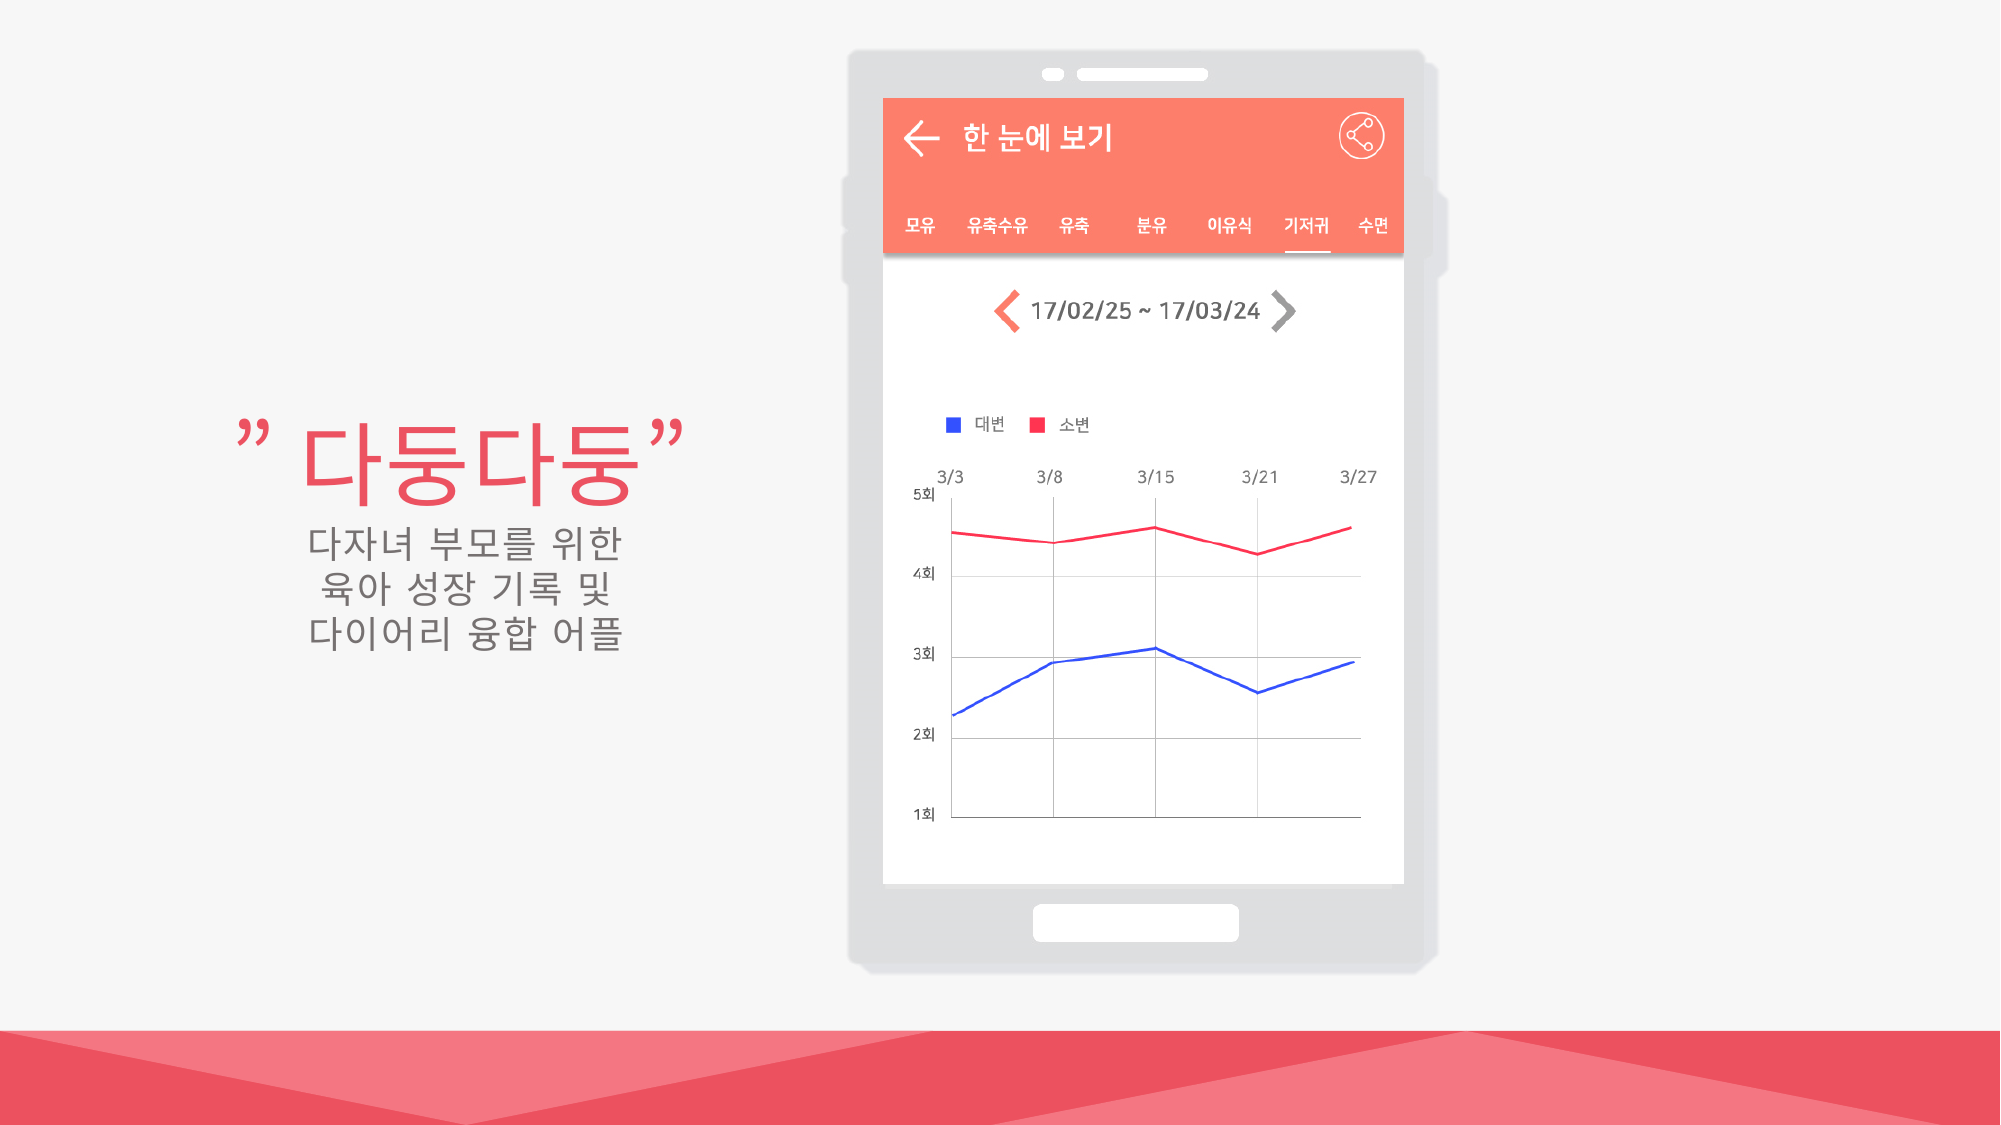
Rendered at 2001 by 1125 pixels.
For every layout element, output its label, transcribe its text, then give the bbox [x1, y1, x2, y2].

text_box 다자녀 부모를 위한 육아 성장 기록 및 다이어리 융합 어플 [282, 513, 663, 664]
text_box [0, 1030, 2000, 1125]
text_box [814, 40, 1454, 987]
text_box ”다둥다둥” [144, 345, 704, 526]
